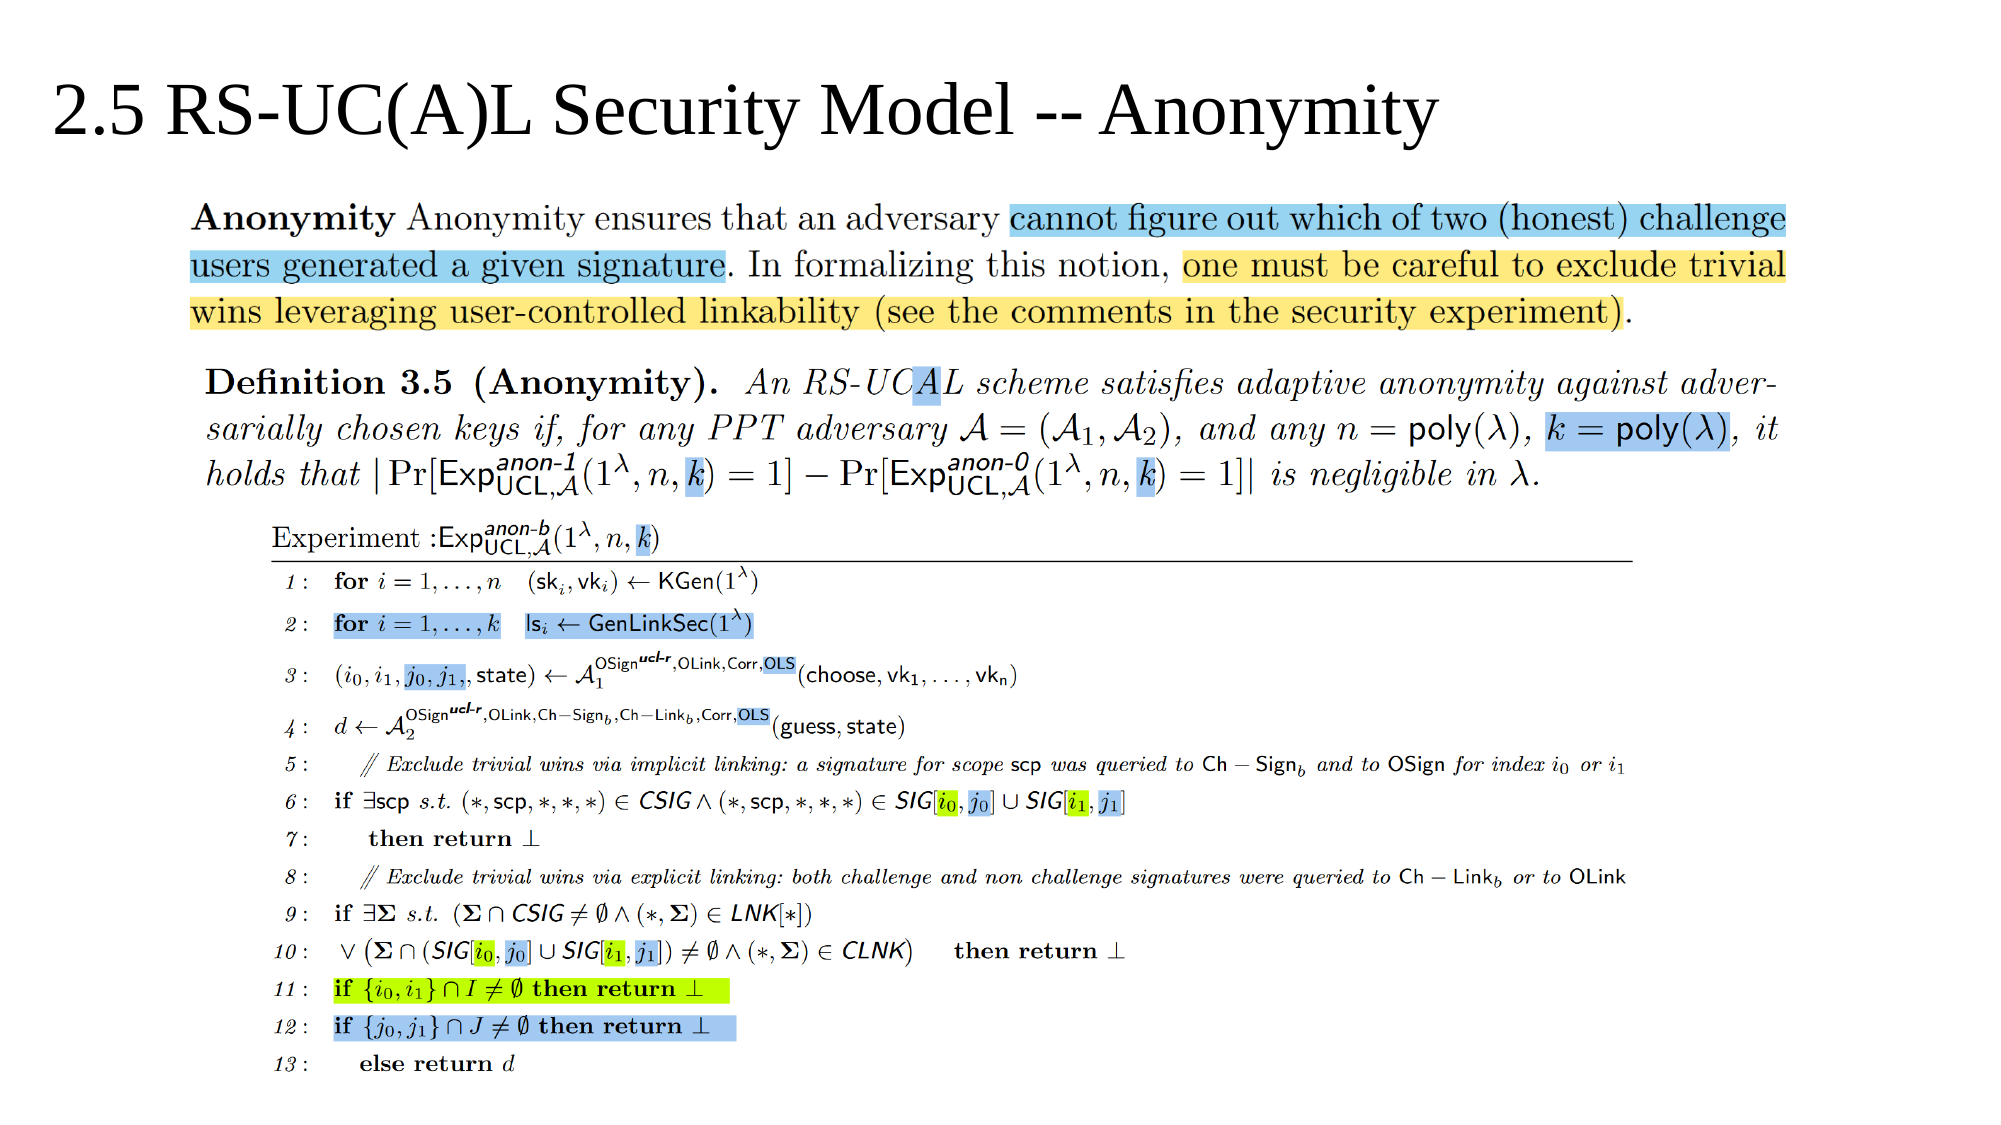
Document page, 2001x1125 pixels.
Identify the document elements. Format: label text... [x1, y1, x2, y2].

picture [178, 194, 1794, 343]
text_box 2.5 RS-UC(A)L Security Model -- Anonymity [0, 46, 1809, 175]
picture [202, 363, 1782, 1079]
